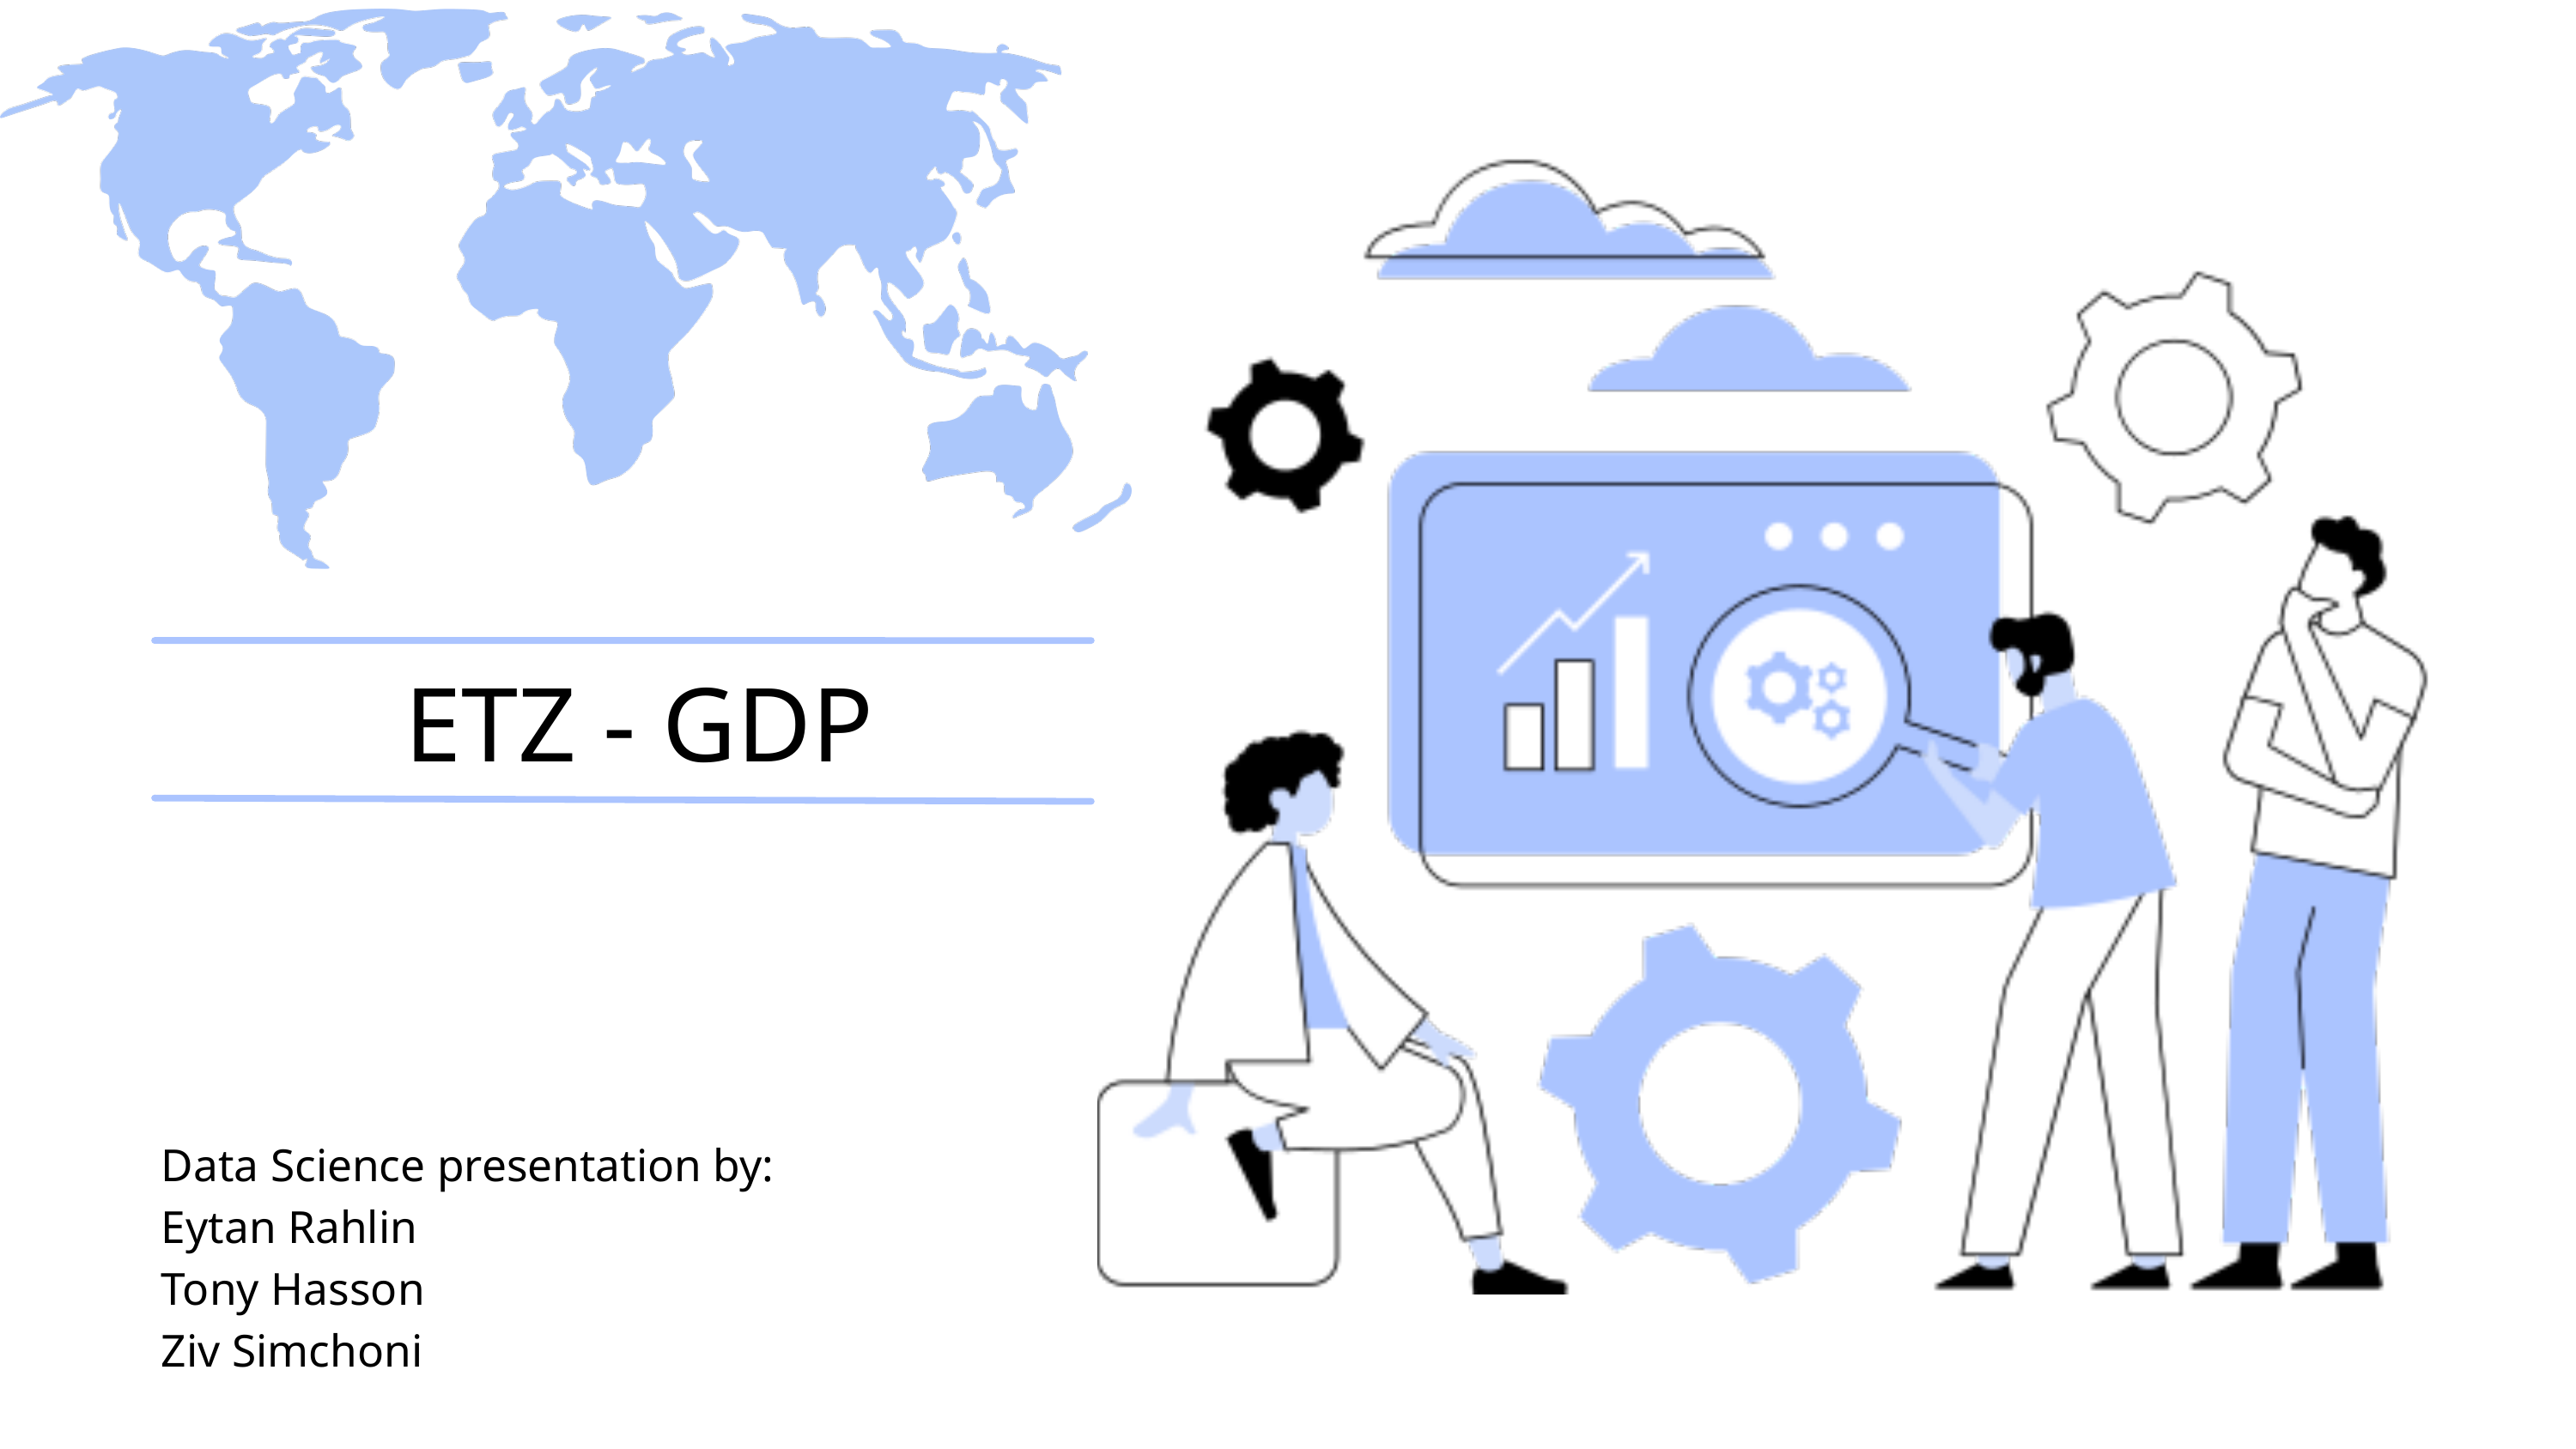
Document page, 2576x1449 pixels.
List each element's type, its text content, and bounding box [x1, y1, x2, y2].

picture [0, 9, 2432, 1294]
text_box ETZ - GDP [155, 668, 1092, 783]
text_box Data Science presentation by: Eytan Rahlin Tony Hasson Ziv Simchoni [161, 1128, 1094, 1376]
